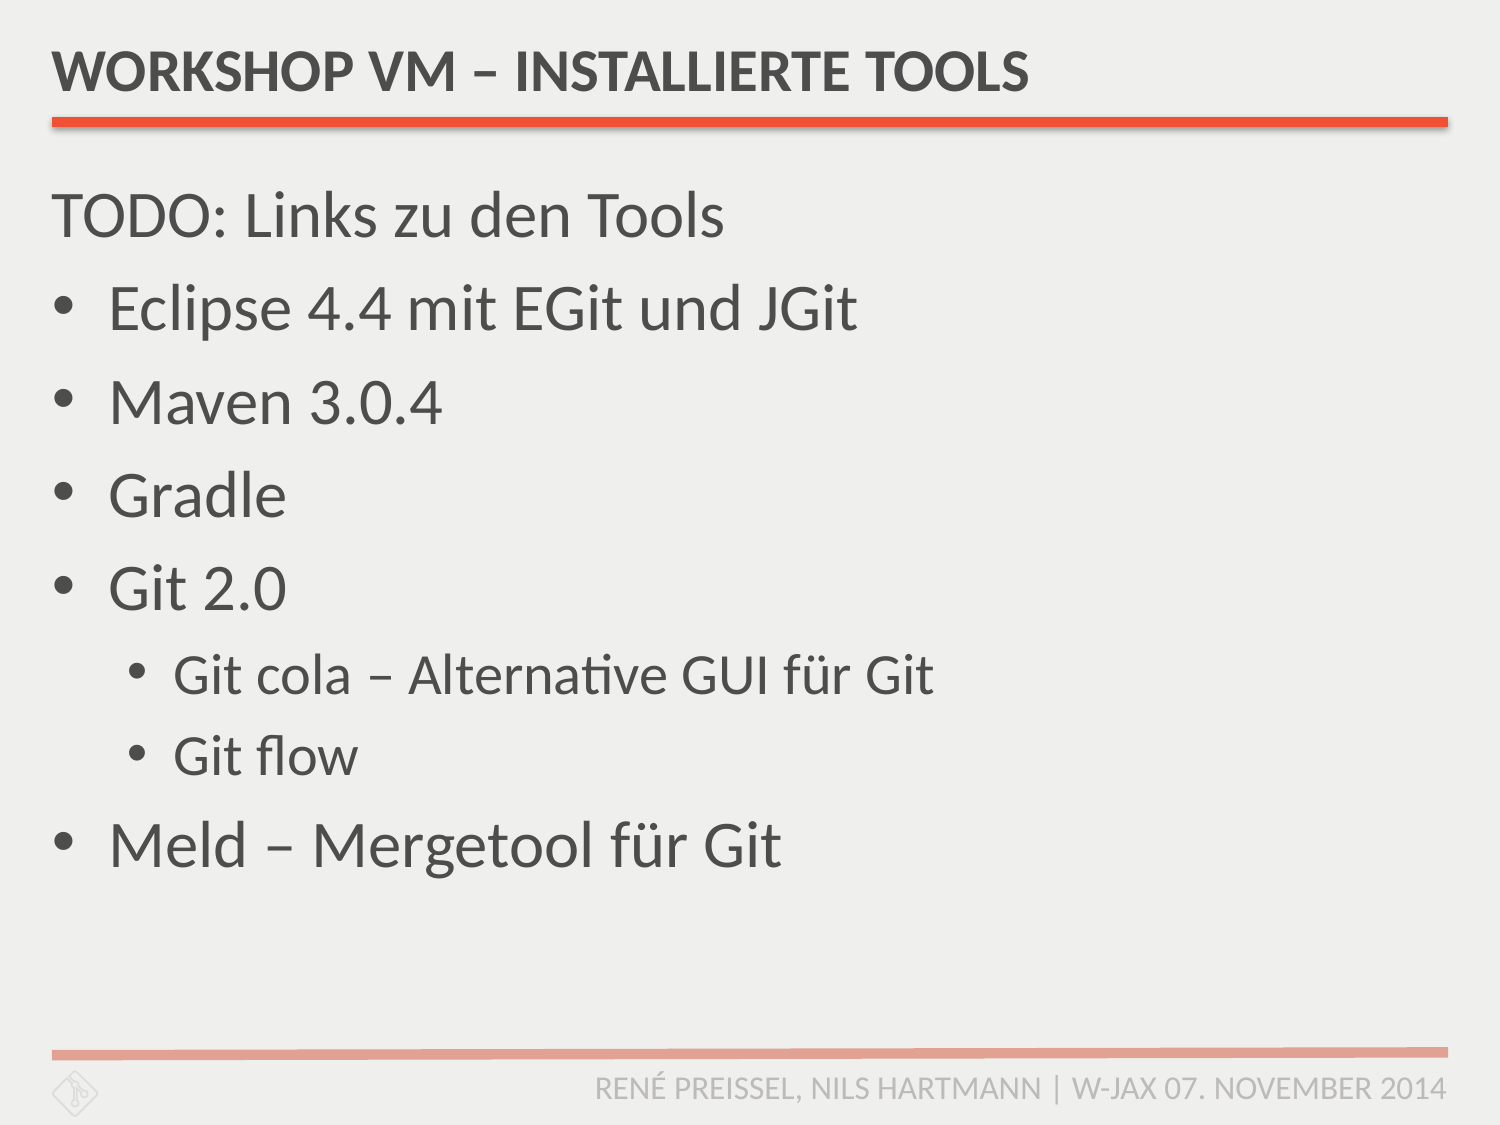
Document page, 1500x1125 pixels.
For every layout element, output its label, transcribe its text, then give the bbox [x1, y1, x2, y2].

list TODO: Links zu den Tools Eclipse 4.4 mit EGit und JGit Maven 3.0.4 Gradle Git 2.0 Git cola – Alternative GUI für Git Git flow Meld – Mergetool für Git [51, 170, 1449, 1005]
title WORKSHOP VM – INSTALLIERTE TOOLS [51, 30, 1449, 104]
